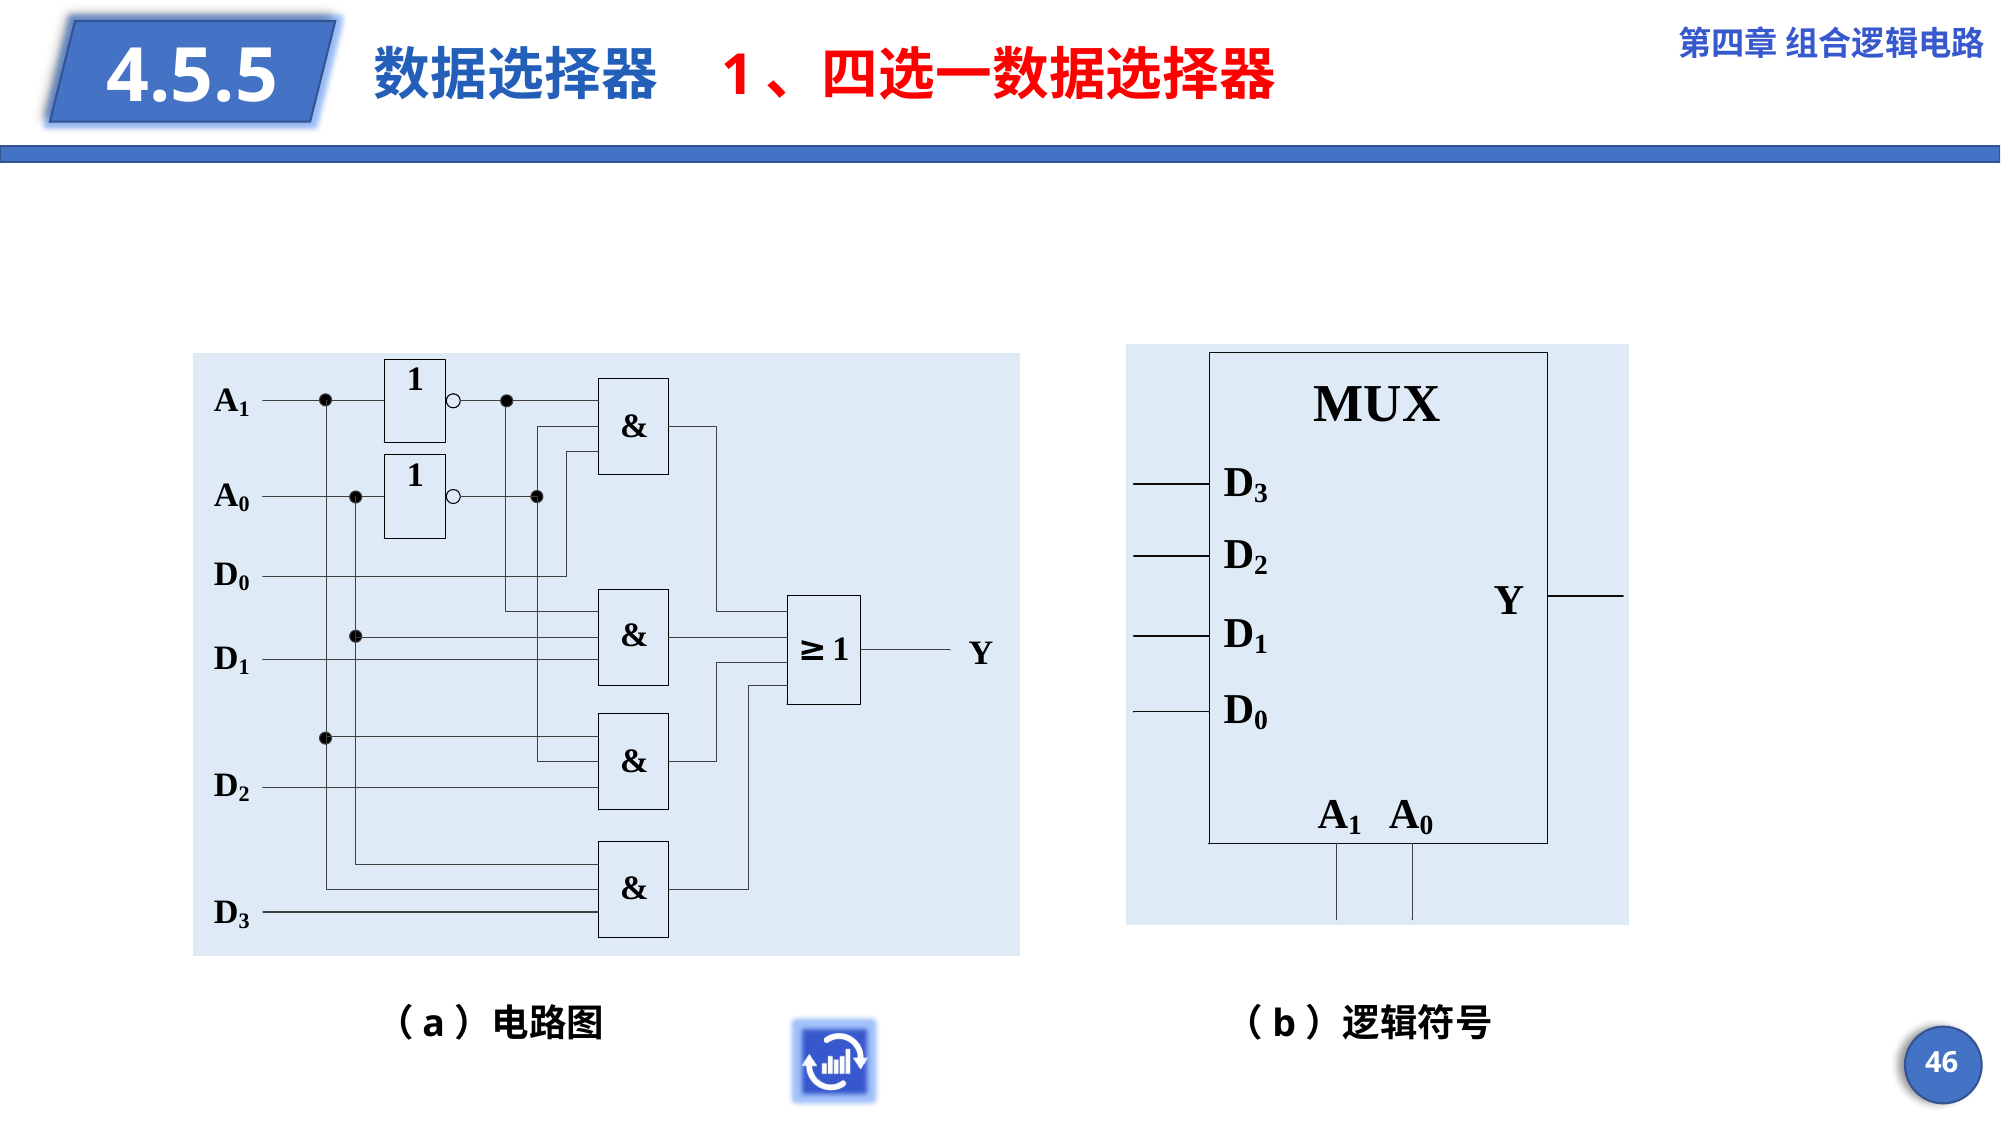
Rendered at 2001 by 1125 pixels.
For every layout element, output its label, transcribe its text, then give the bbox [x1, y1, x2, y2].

text_box 4.5.5 [48, 20, 337, 123]
text_box （a）电路图 [361, 968, 694, 1052]
slide_number 46 [1895, 1033, 1989, 1094]
text_box （b）逻辑符号 [1210, 968, 1544, 1052]
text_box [1125, 344, 1630, 926]
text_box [192, 352, 1021, 956]
picture [796, 1024, 872, 1099]
title 数据选择器 1、四选一数据选择器 [358, 16, 1451, 137]
footer 第四章 组合逻辑电路 [1654, 0, 2000, 84]
